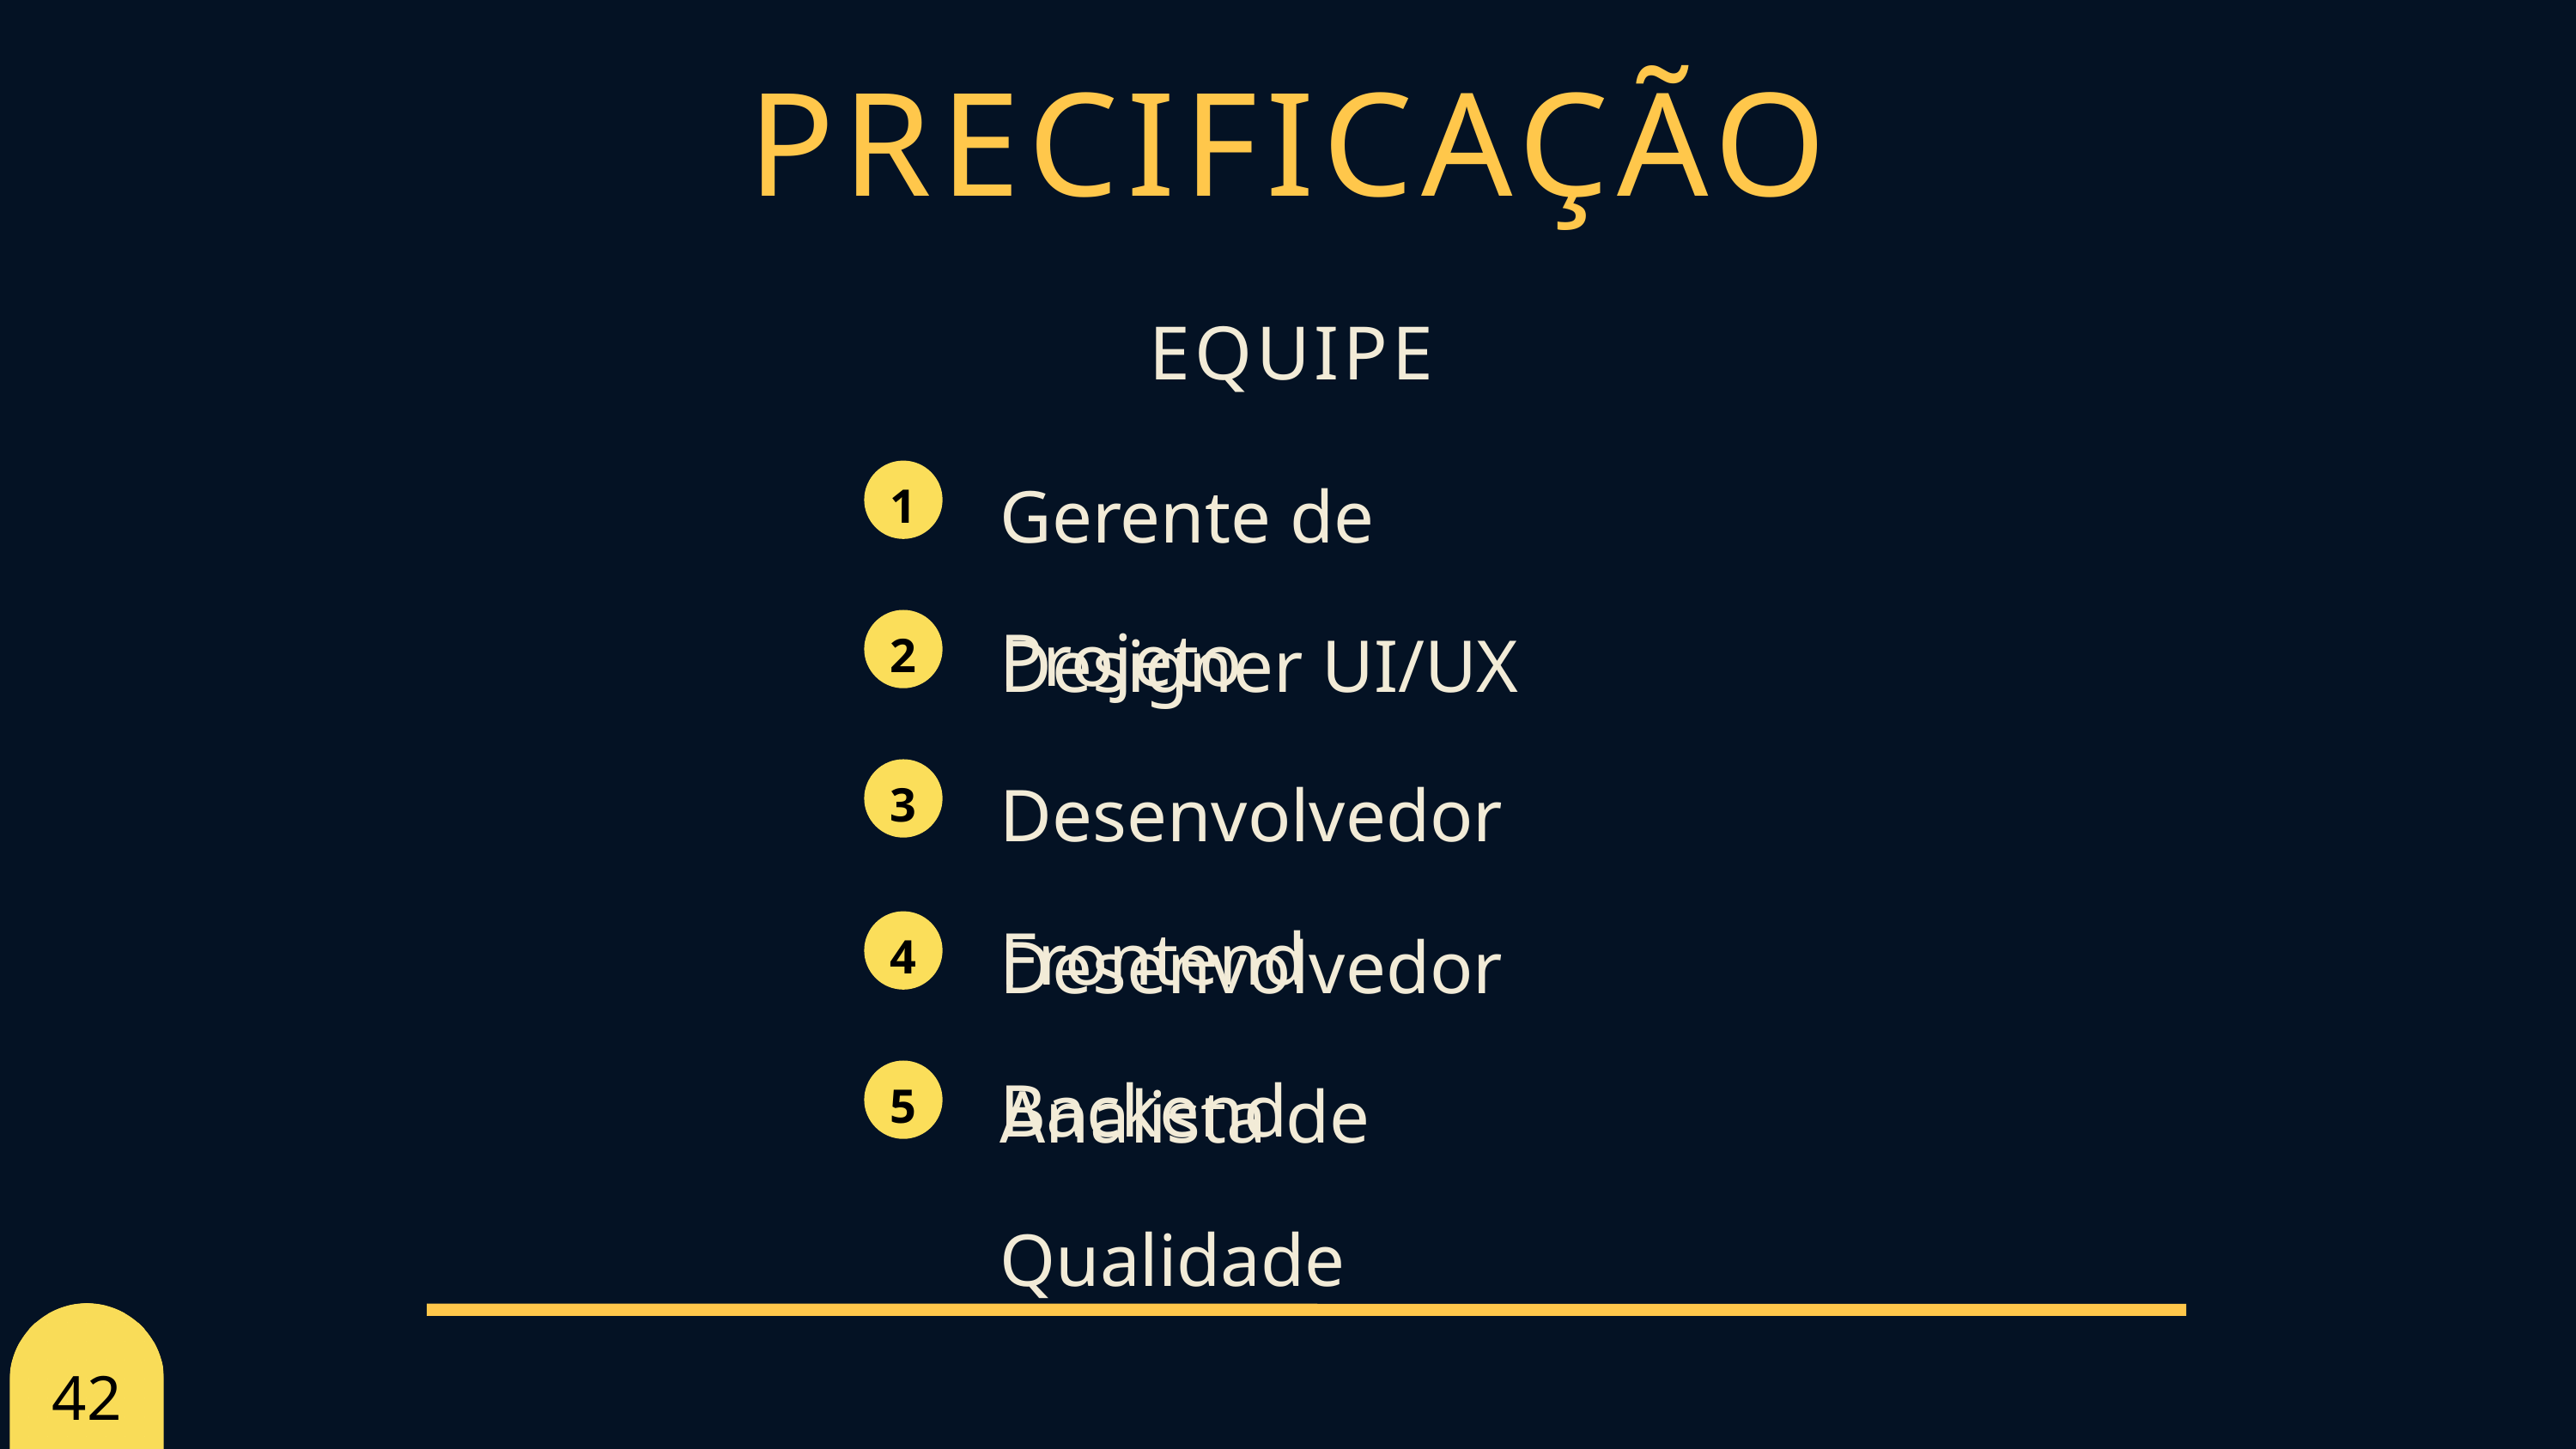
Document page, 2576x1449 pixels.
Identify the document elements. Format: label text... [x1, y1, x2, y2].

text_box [864, 460, 943, 540]
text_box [864, 759, 943, 838]
text_box Analista de Qualidade [999, 1014, 1732, 1300]
text_box Desenvolvedor Backend [999, 864, 1795, 1151]
text_box Designer UI/UX [999, 563, 1613, 707]
text_box PRECIFICAÇÃO [64, 76, 2512, 225]
text_box 42 [43, 1347, 131, 1433]
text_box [864, 911, 943, 991]
text_box EQUIPE [1149, 306, 1464, 395]
text_box Gerente de Projeto [999, 414, 1613, 563]
text_box [9, 1303, 164, 1449]
text_box Desenvolvedor Frontend [999, 712, 1814, 999]
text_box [864, 609, 943, 688]
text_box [864, 1060, 943, 1139]
